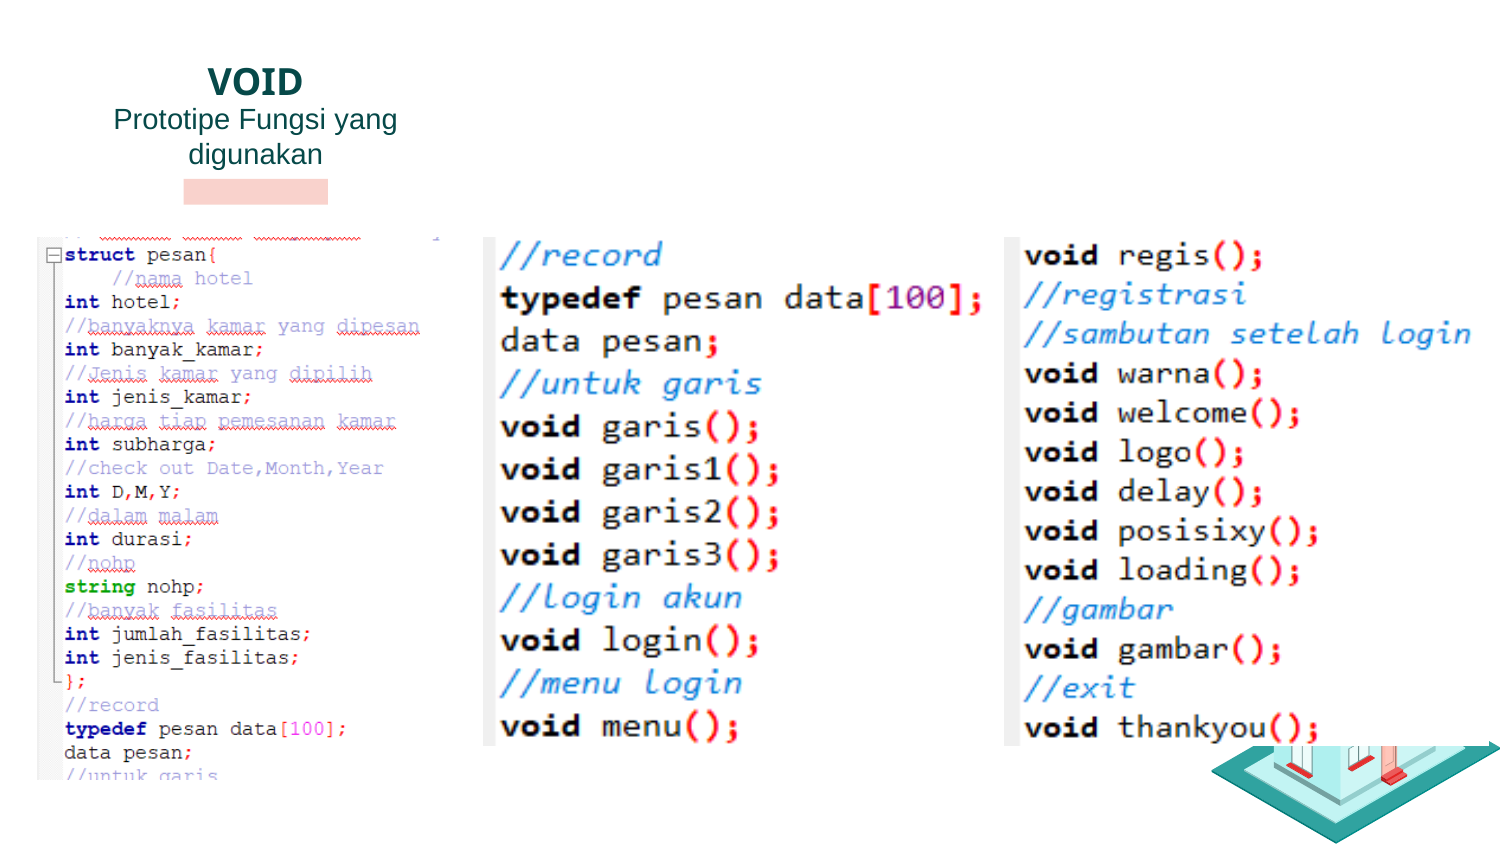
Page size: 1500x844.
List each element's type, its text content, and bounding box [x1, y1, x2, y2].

picture [37, 237, 459, 780]
picture [482, 237, 1489, 746]
subtitle VOID [75, 23, 436, 118]
subtitle Prototipe Fungsi yang digunakan [87, 118, 424, 214]
text_box [183, 178, 328, 205]
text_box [1211, 623, 1500, 844]
